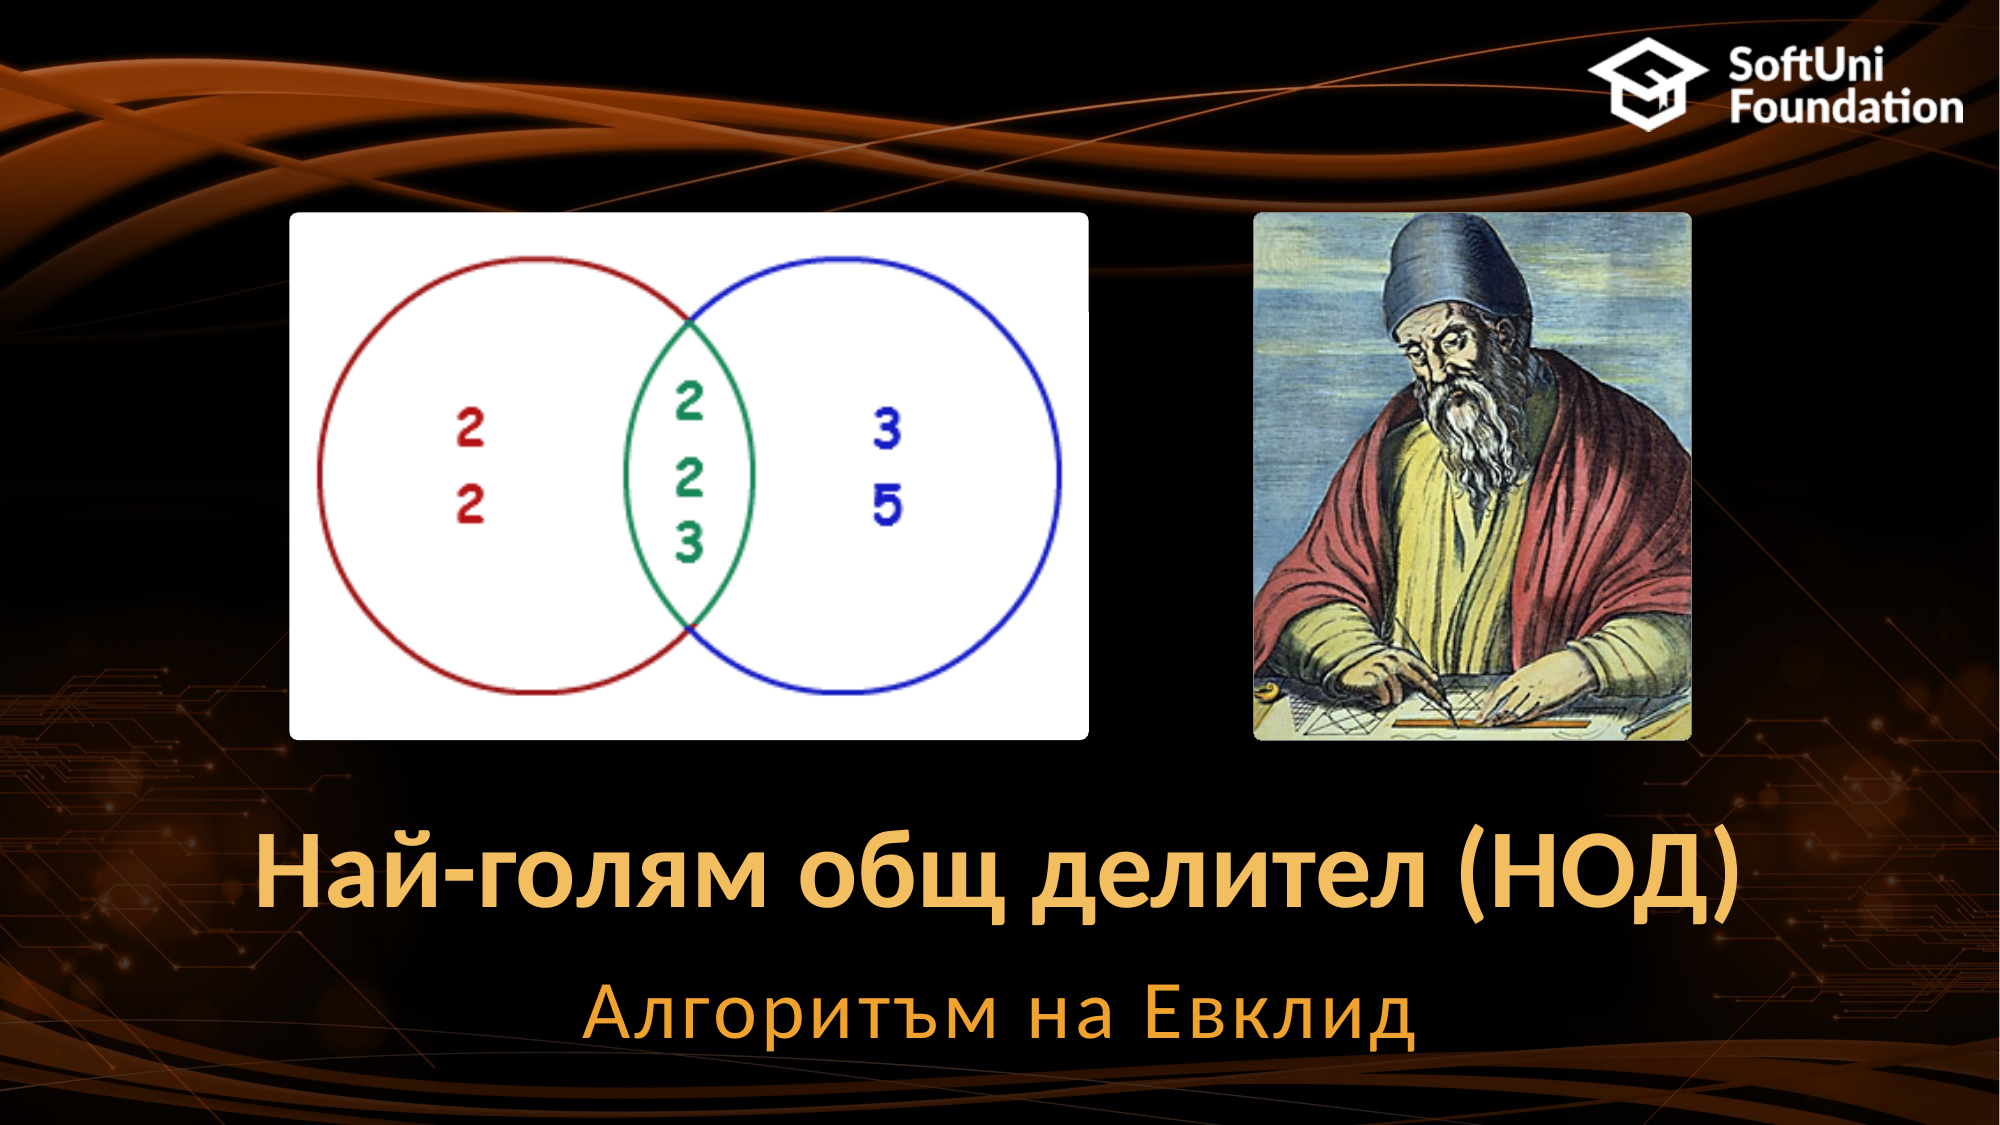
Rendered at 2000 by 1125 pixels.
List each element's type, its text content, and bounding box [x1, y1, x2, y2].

picture [0, 0, 2000, 1125]
title Най-голям общ делител (НОД) [149, 803, 1850, 939]
list Алгоритъм на Евклид [149, 944, 1850, 1062]
